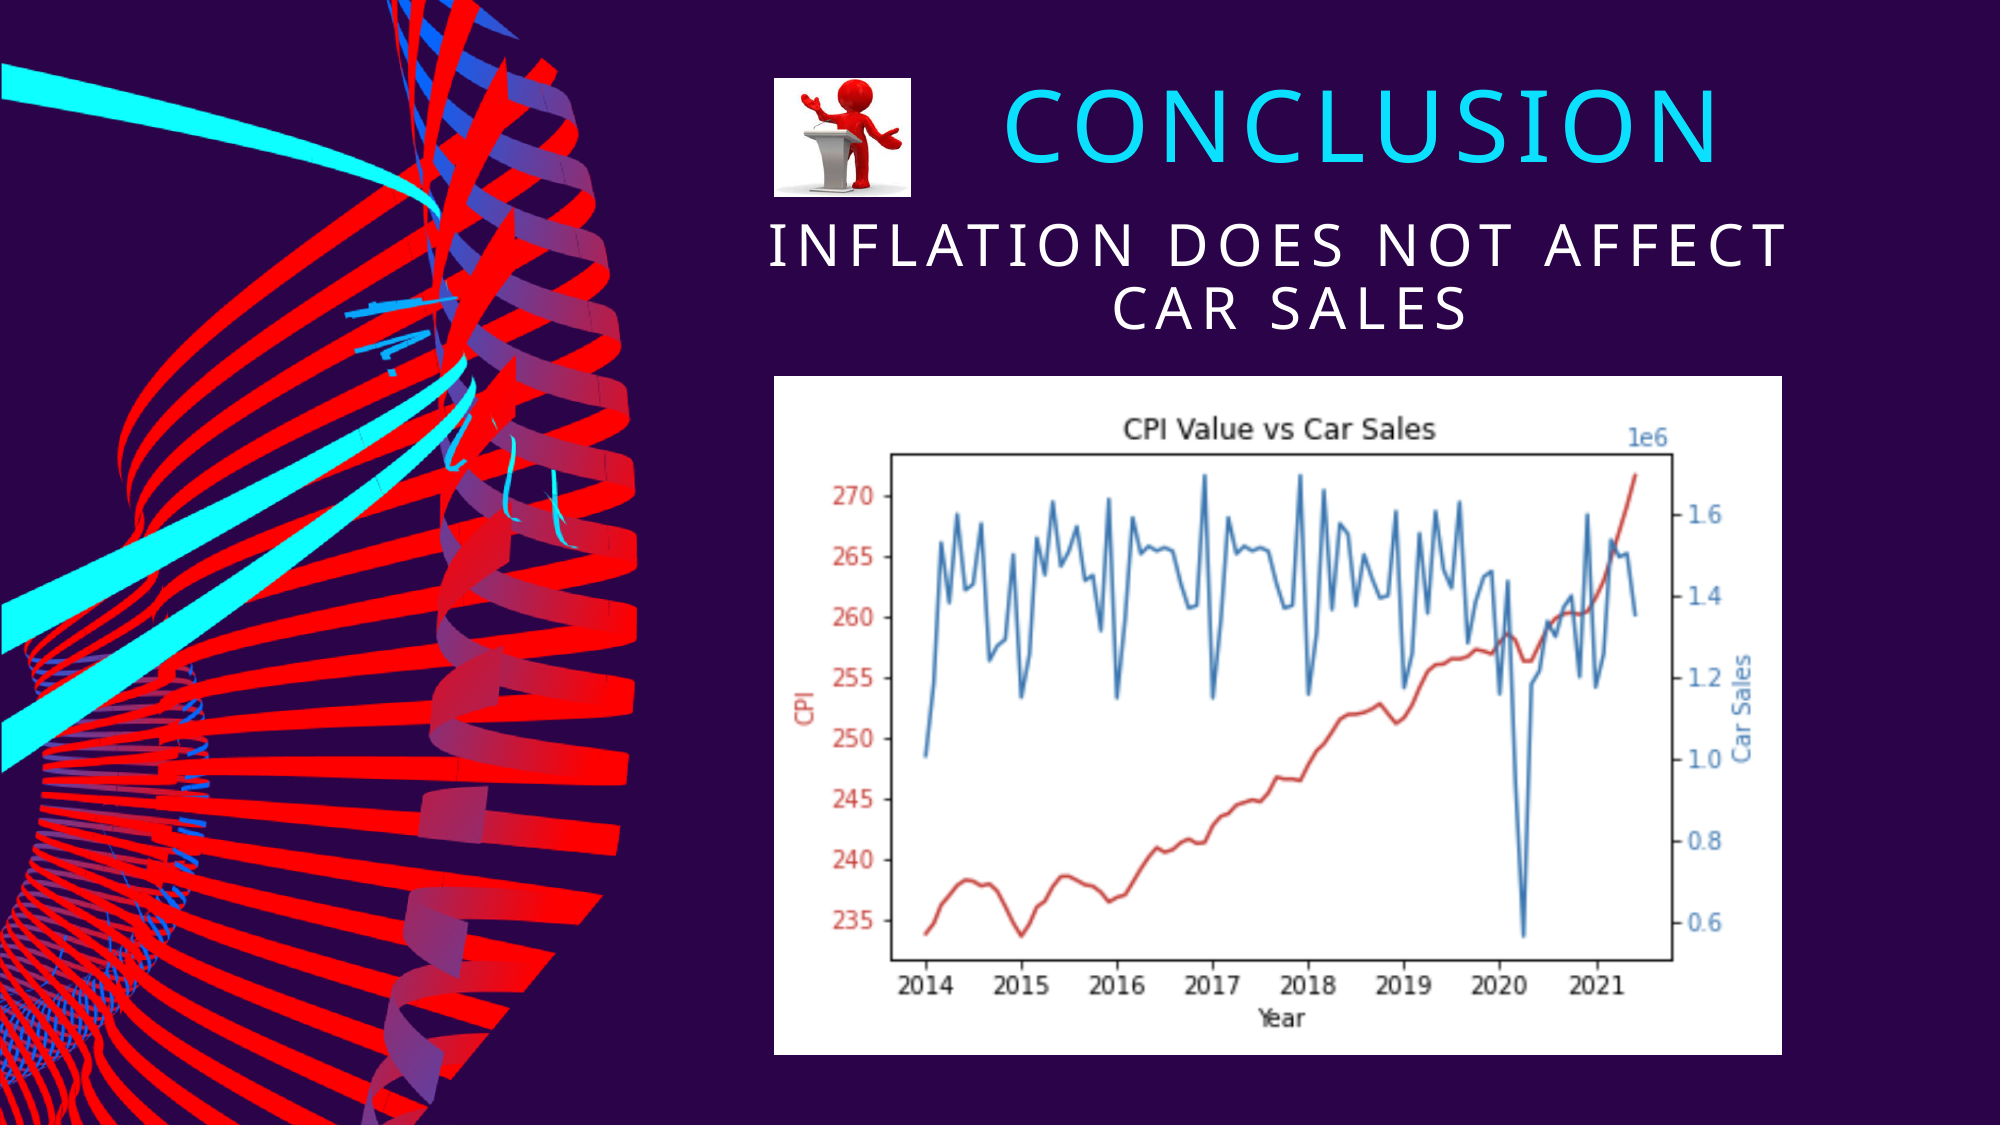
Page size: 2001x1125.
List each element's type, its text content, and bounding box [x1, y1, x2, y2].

text_box Conclusion [728, 68, 1868, 331]
title inflation does not affect car sales [690, 101, 1897, 396]
picture [0, 0, 2000, 1125]
